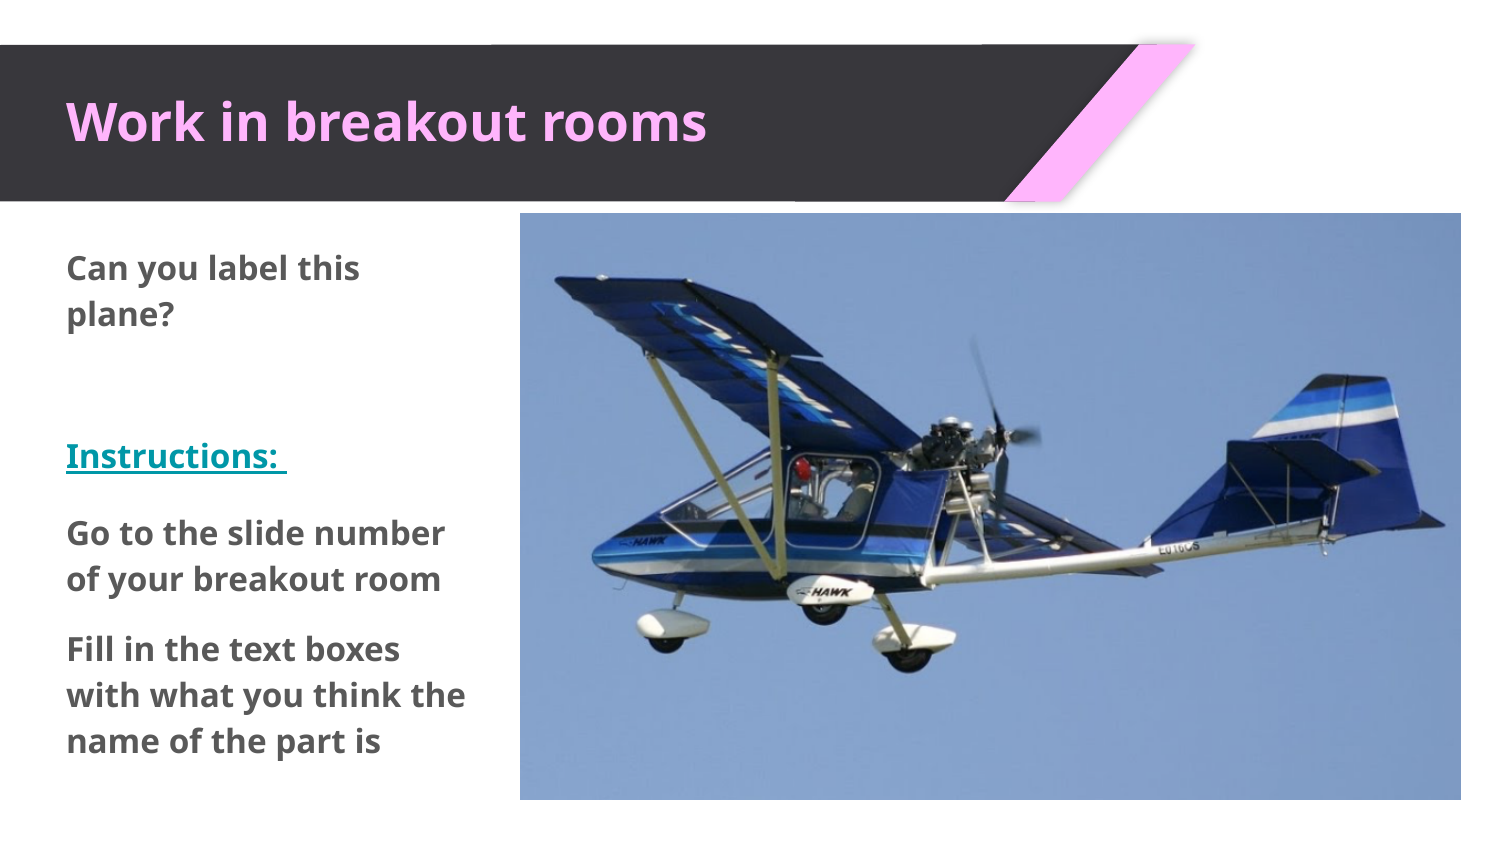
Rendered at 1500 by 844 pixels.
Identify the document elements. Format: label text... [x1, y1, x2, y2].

picture [520, 213, 1461, 801]
title Work in breakout rooms [51, 72, 1449, 167]
list Can you label this plane? Instructions: Go to the slide number of your breakout room Fill in the text boxes with what you think the name of the part is [51, 226, 491, 787]
